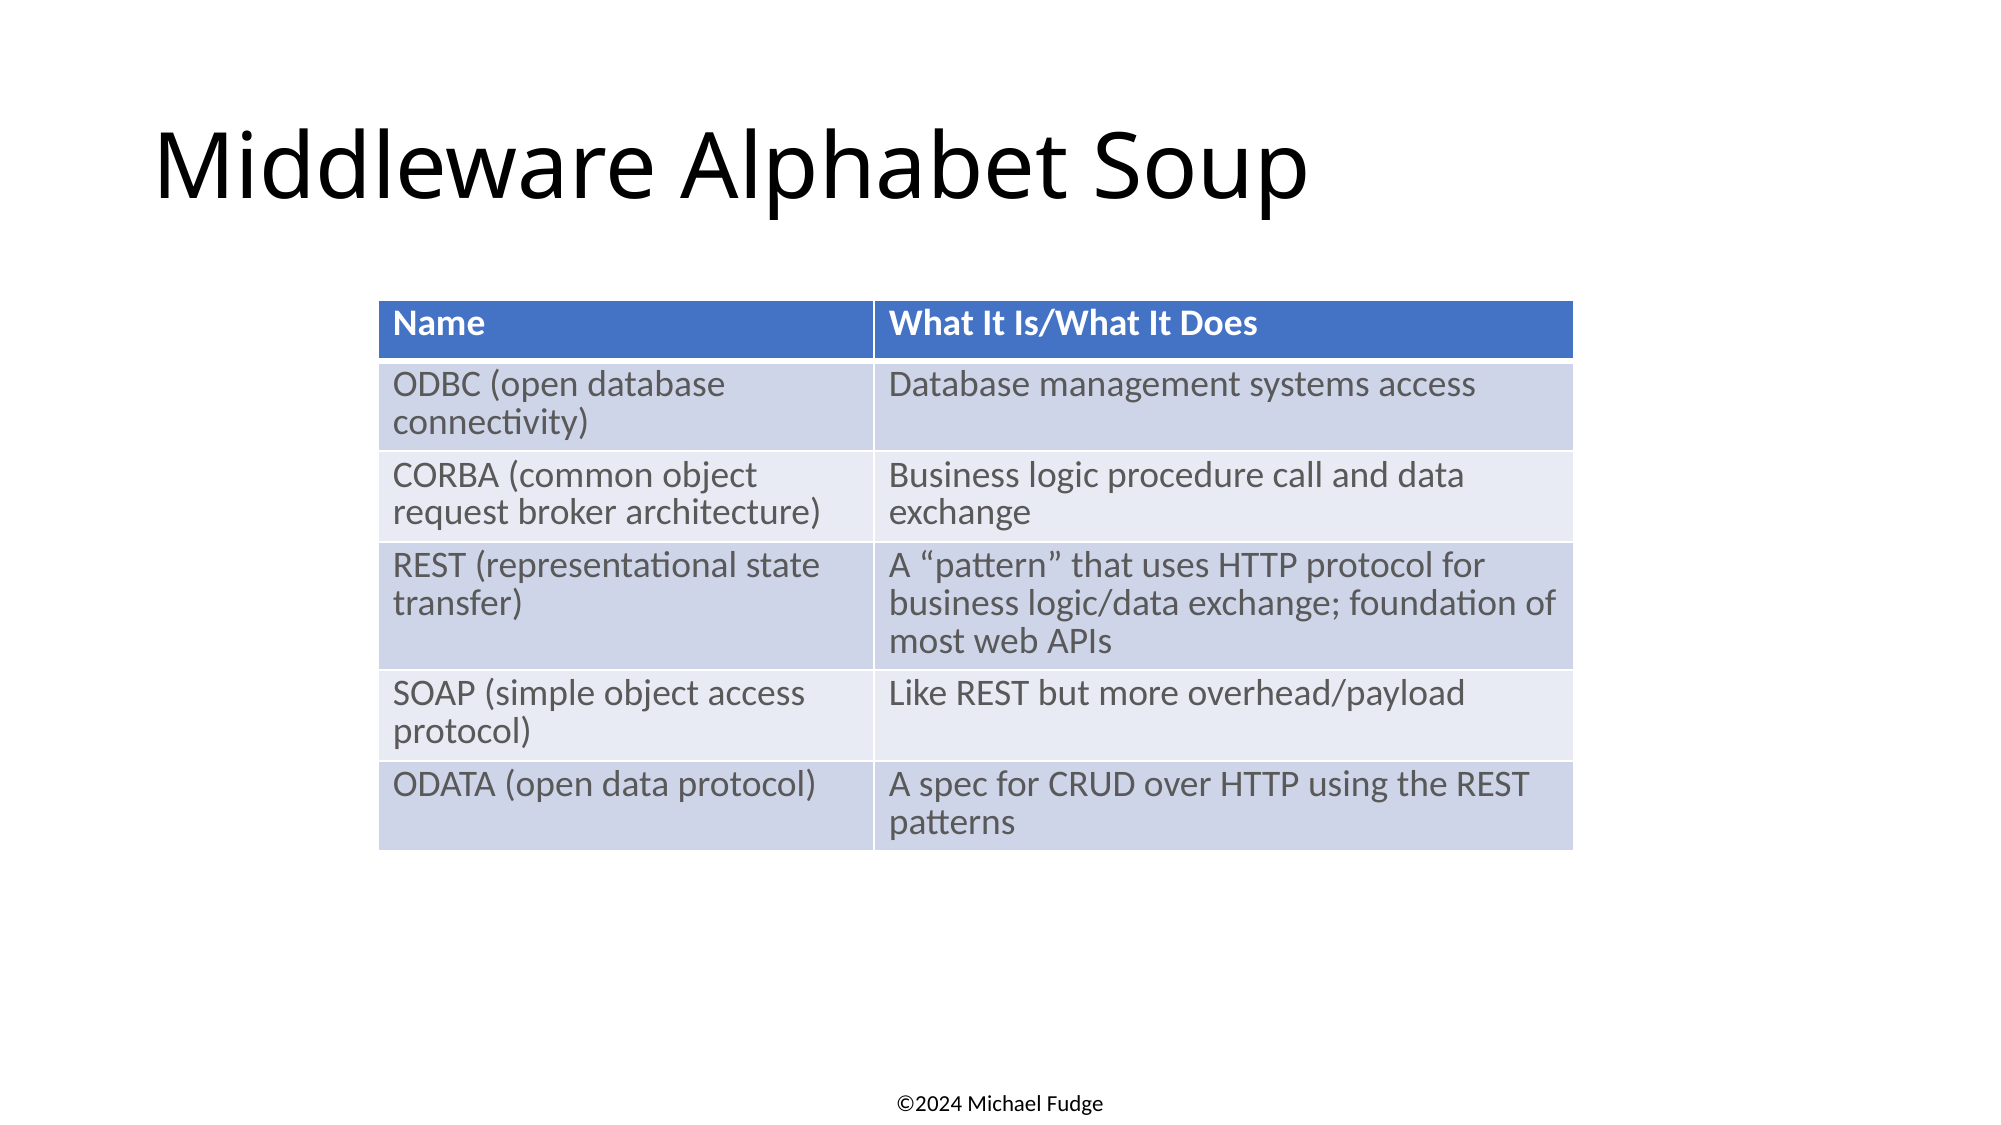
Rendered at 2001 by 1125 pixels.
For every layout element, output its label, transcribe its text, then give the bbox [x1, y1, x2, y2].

table_cell REST (representational state transfer) [379, 543, 873, 669]
table_header What It Is/What It Does [875, 301, 1573, 358]
table_cell A “pattern” that uses HTTP protocol for business logic/data exchange; foundation of most web APIs [875, 543, 1573, 669]
table_cell A spec for CRUD over HTTP using the REST patterns [875, 762, 1573, 850]
table_cell CORBA (common object request broker architecture) [379, 452, 873, 541]
table_cell Like REST but more overhead/payload [875, 671, 1573, 760]
table_cell ODBC (open database connectivity) [379, 364, 873, 450]
table_cell Database management systems access [875, 364, 1573, 450]
table_cell ODATA (open data protocol) [379, 762, 873, 850]
table_cell SOAP (simple object access protocol) [379, 671, 873, 760]
table_cell Business logic procedure call and data exchange [875, 452, 1573, 541]
table_header Name [379, 301, 873, 358]
title Middleware Alphabet Soup [137, 59, 1863, 278]
